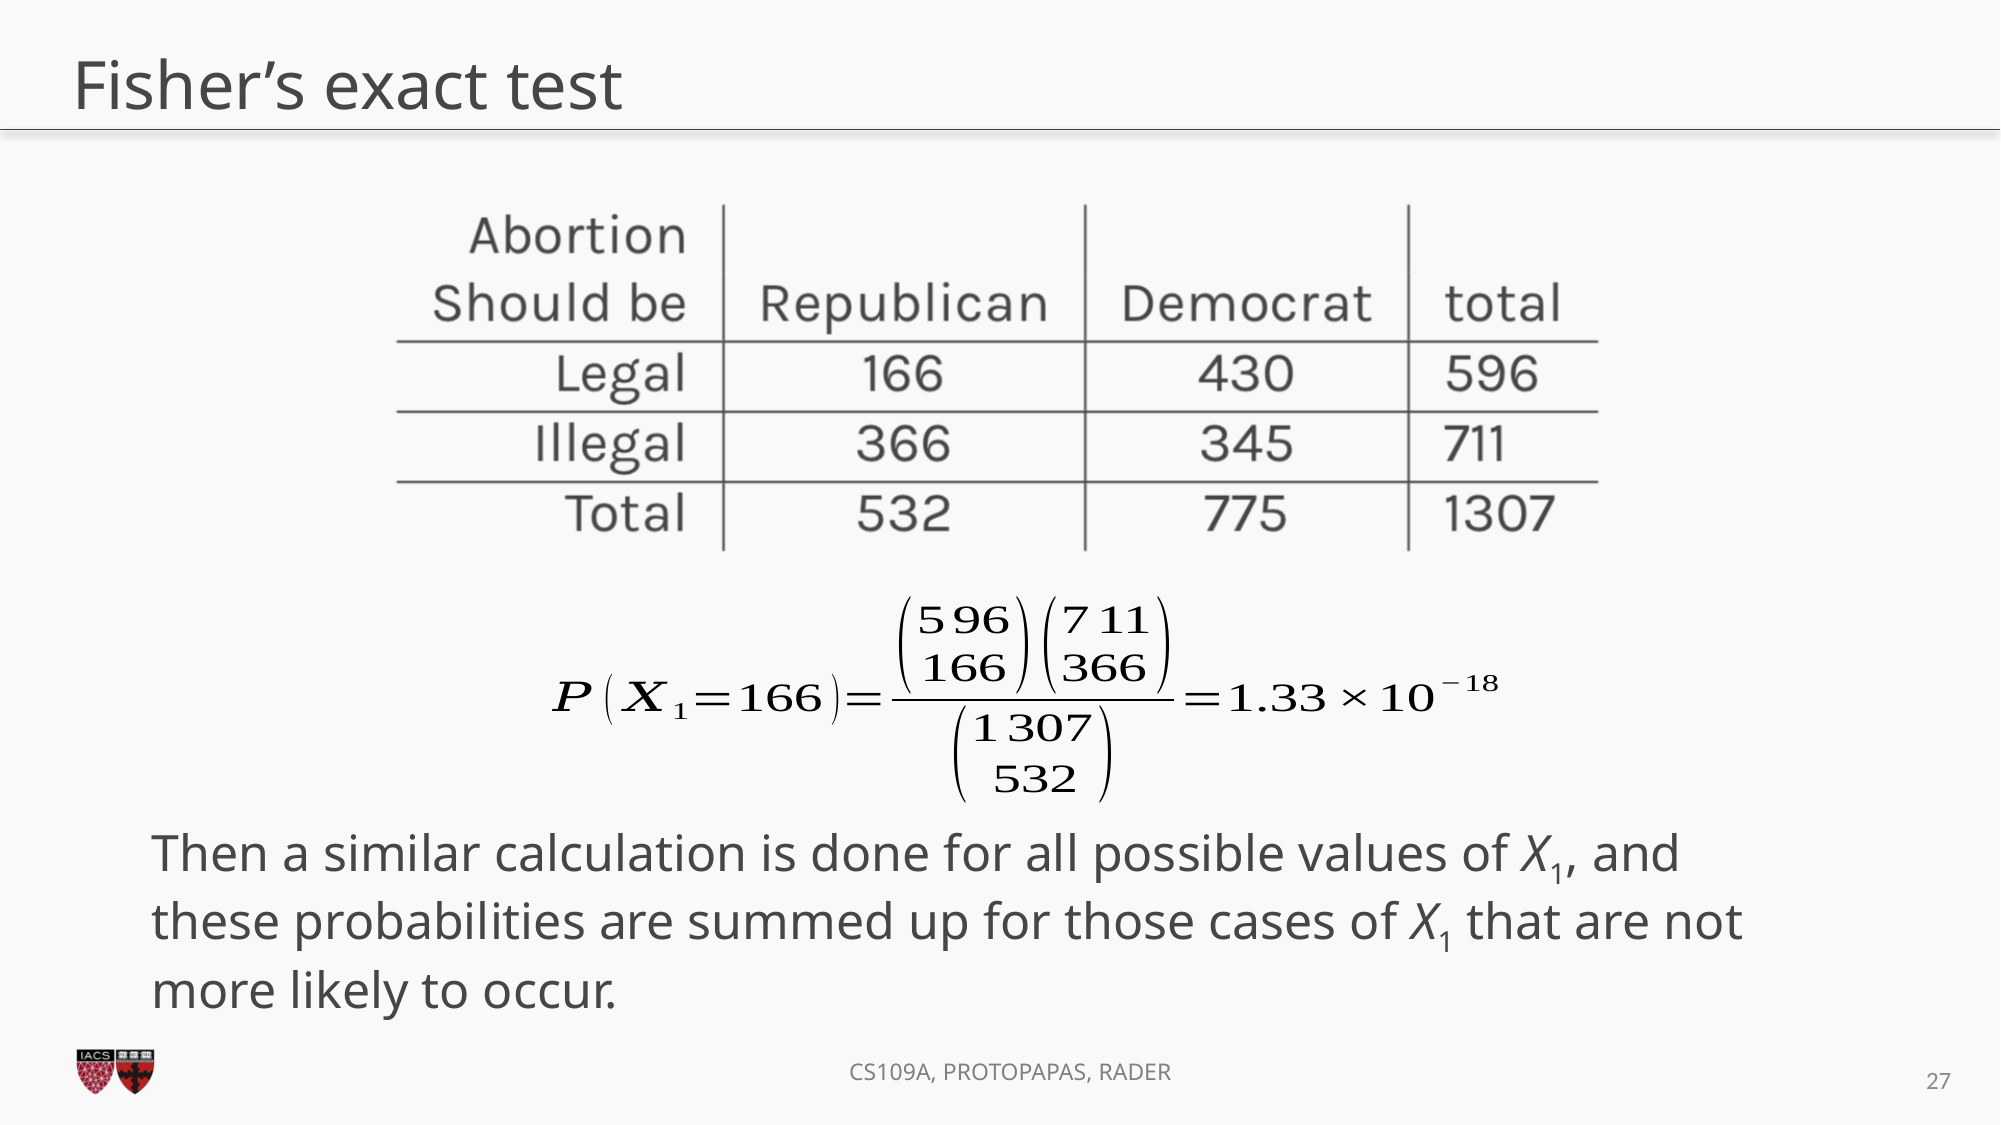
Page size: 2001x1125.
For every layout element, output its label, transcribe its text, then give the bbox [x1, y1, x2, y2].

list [383, 195, 1617, 567]
title Fisher’s exact test [57, 35, 1943, 162]
slide_number 27 [1500, 1050, 1967, 1110]
picture [75, 1049, 155, 1095]
text_box Then a similar calculation is done for all possible values of X1, and these probabilities are summed up for those cases of X1 that are not more likely to occur. [136, 814, 1831, 1035]
